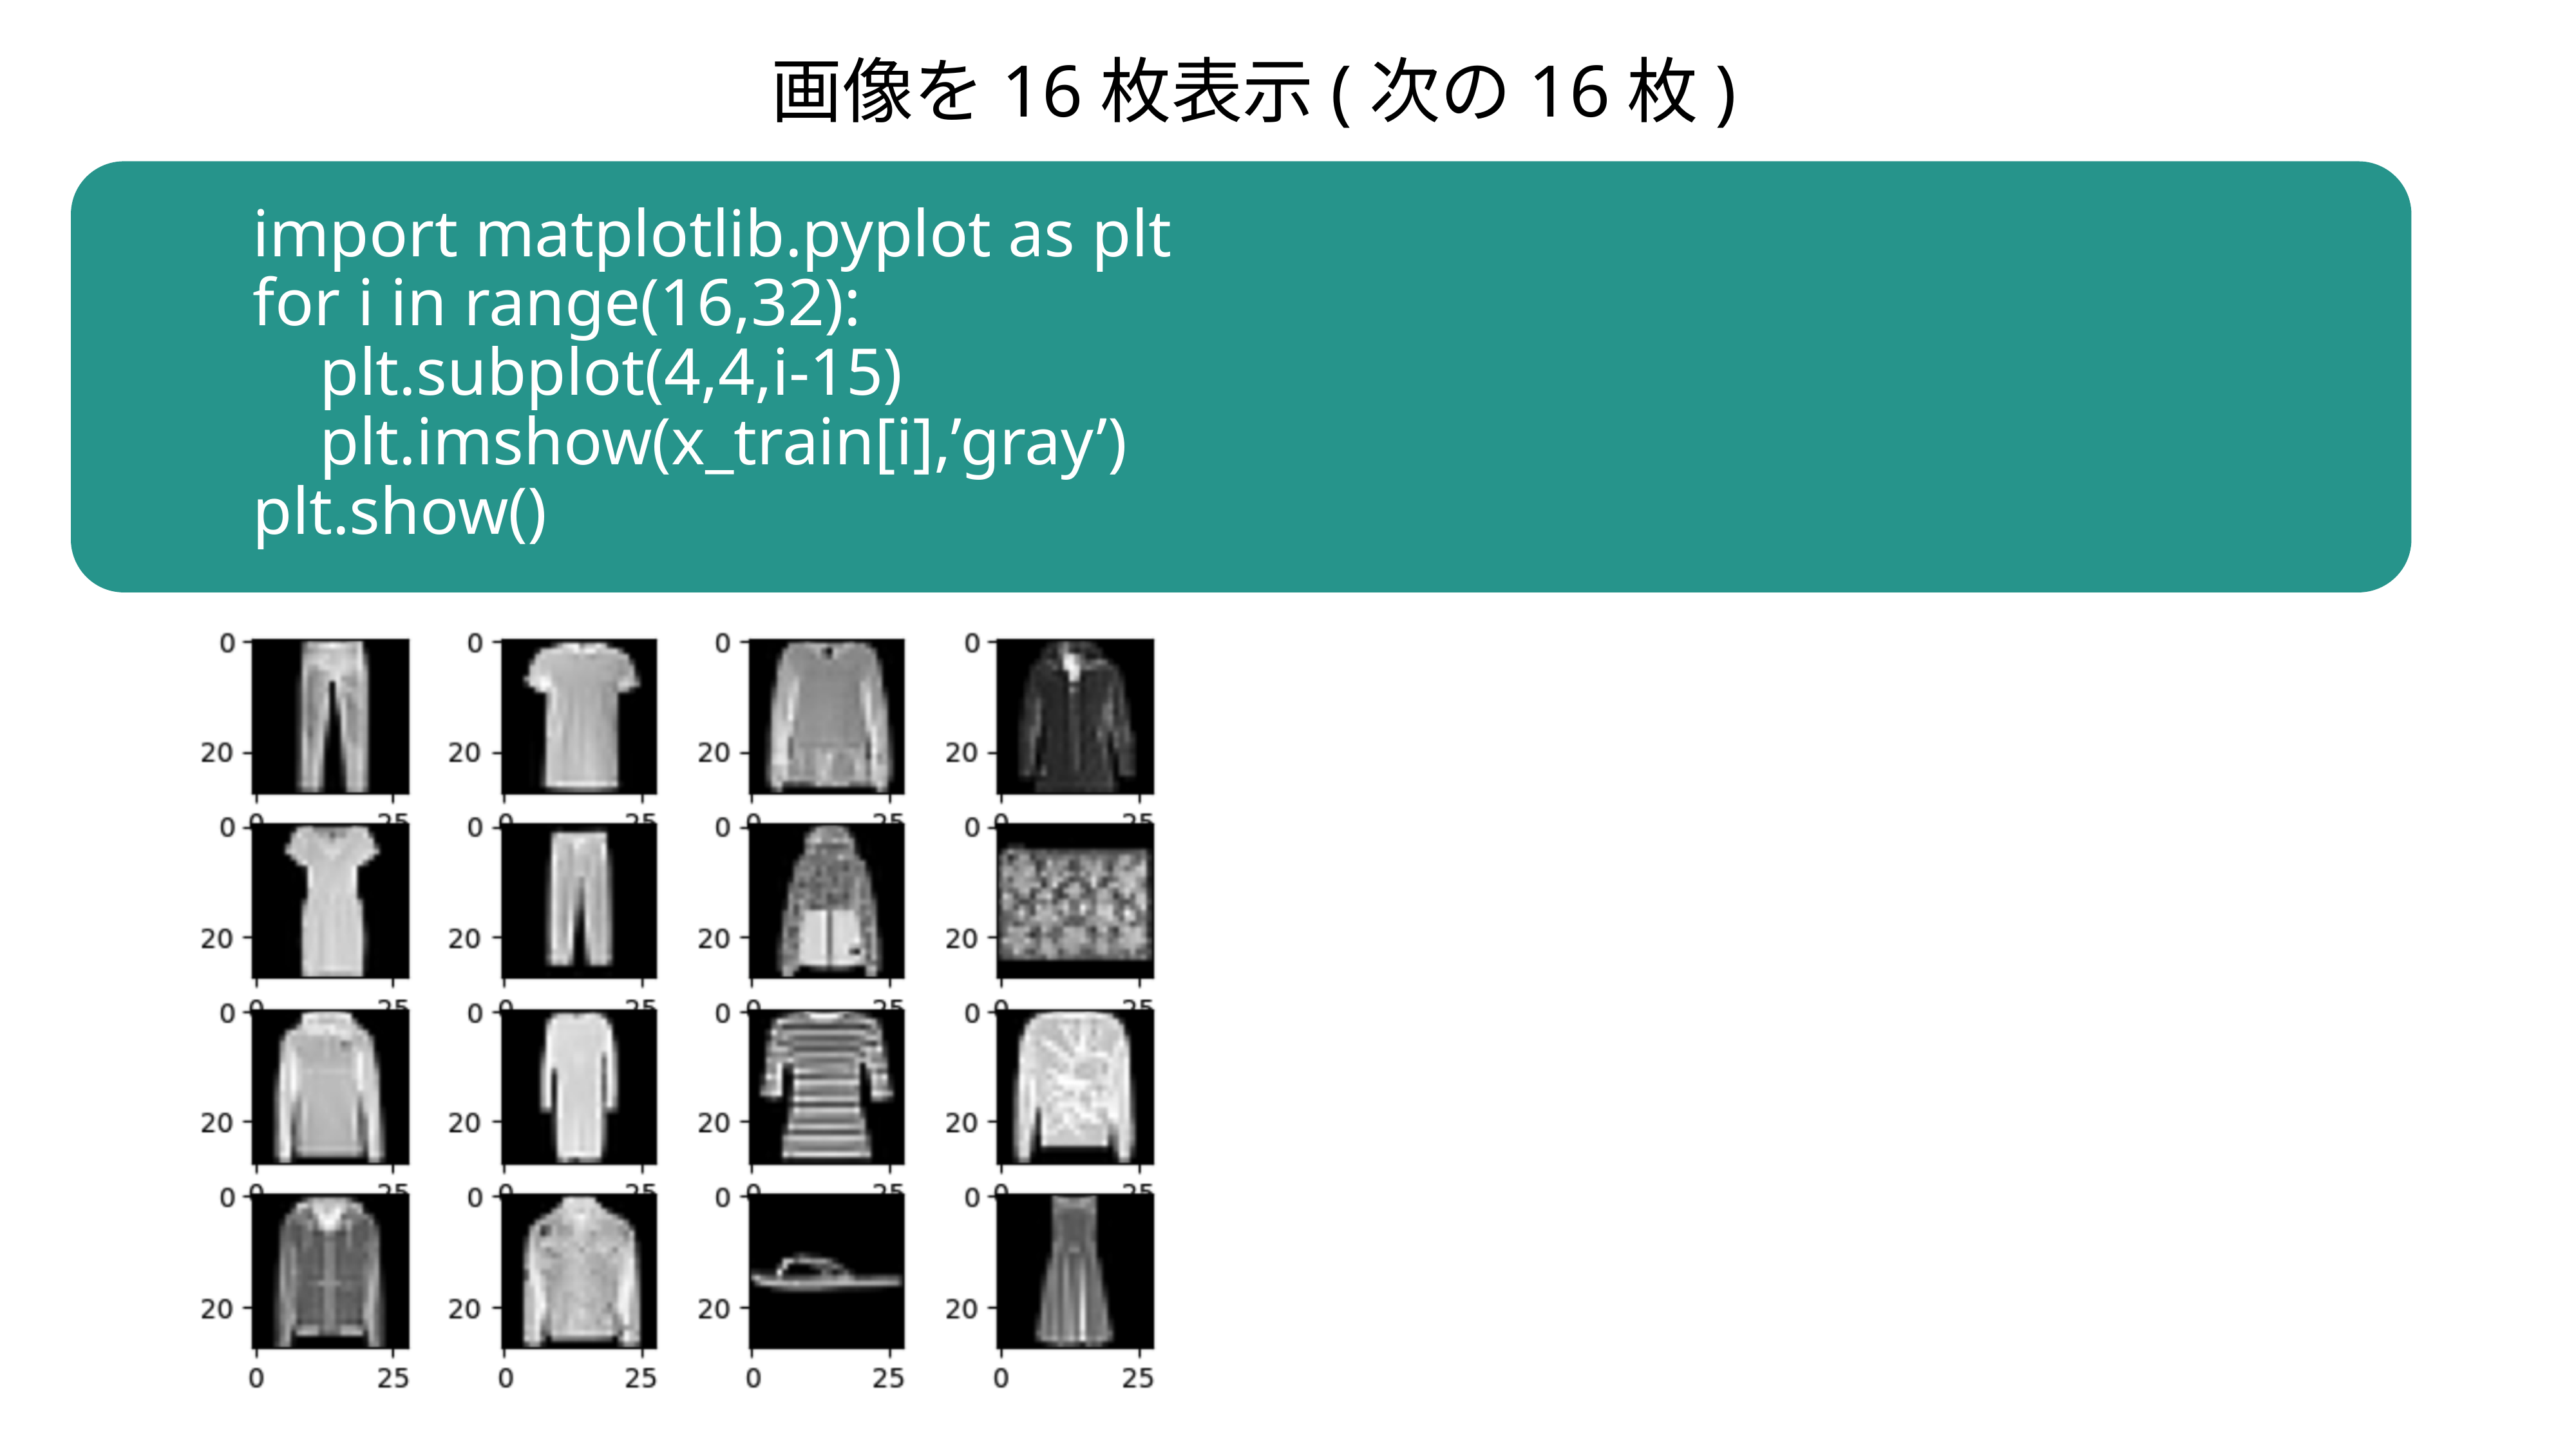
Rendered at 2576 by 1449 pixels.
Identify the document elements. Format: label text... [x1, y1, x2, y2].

text_box import matplotlib.pyplot as plt for i in range(16,32): plt.subplot(4,4,i-15) plt.imshow(x_train[i],’gray’) plt.show() [243, 196, 2333, 623]
text_box [71, 161, 2412, 592]
picture [185, 615, 1167, 1400]
text_box 画像を16枚表示(次の16枚) [766, 50, 1743, 138]
